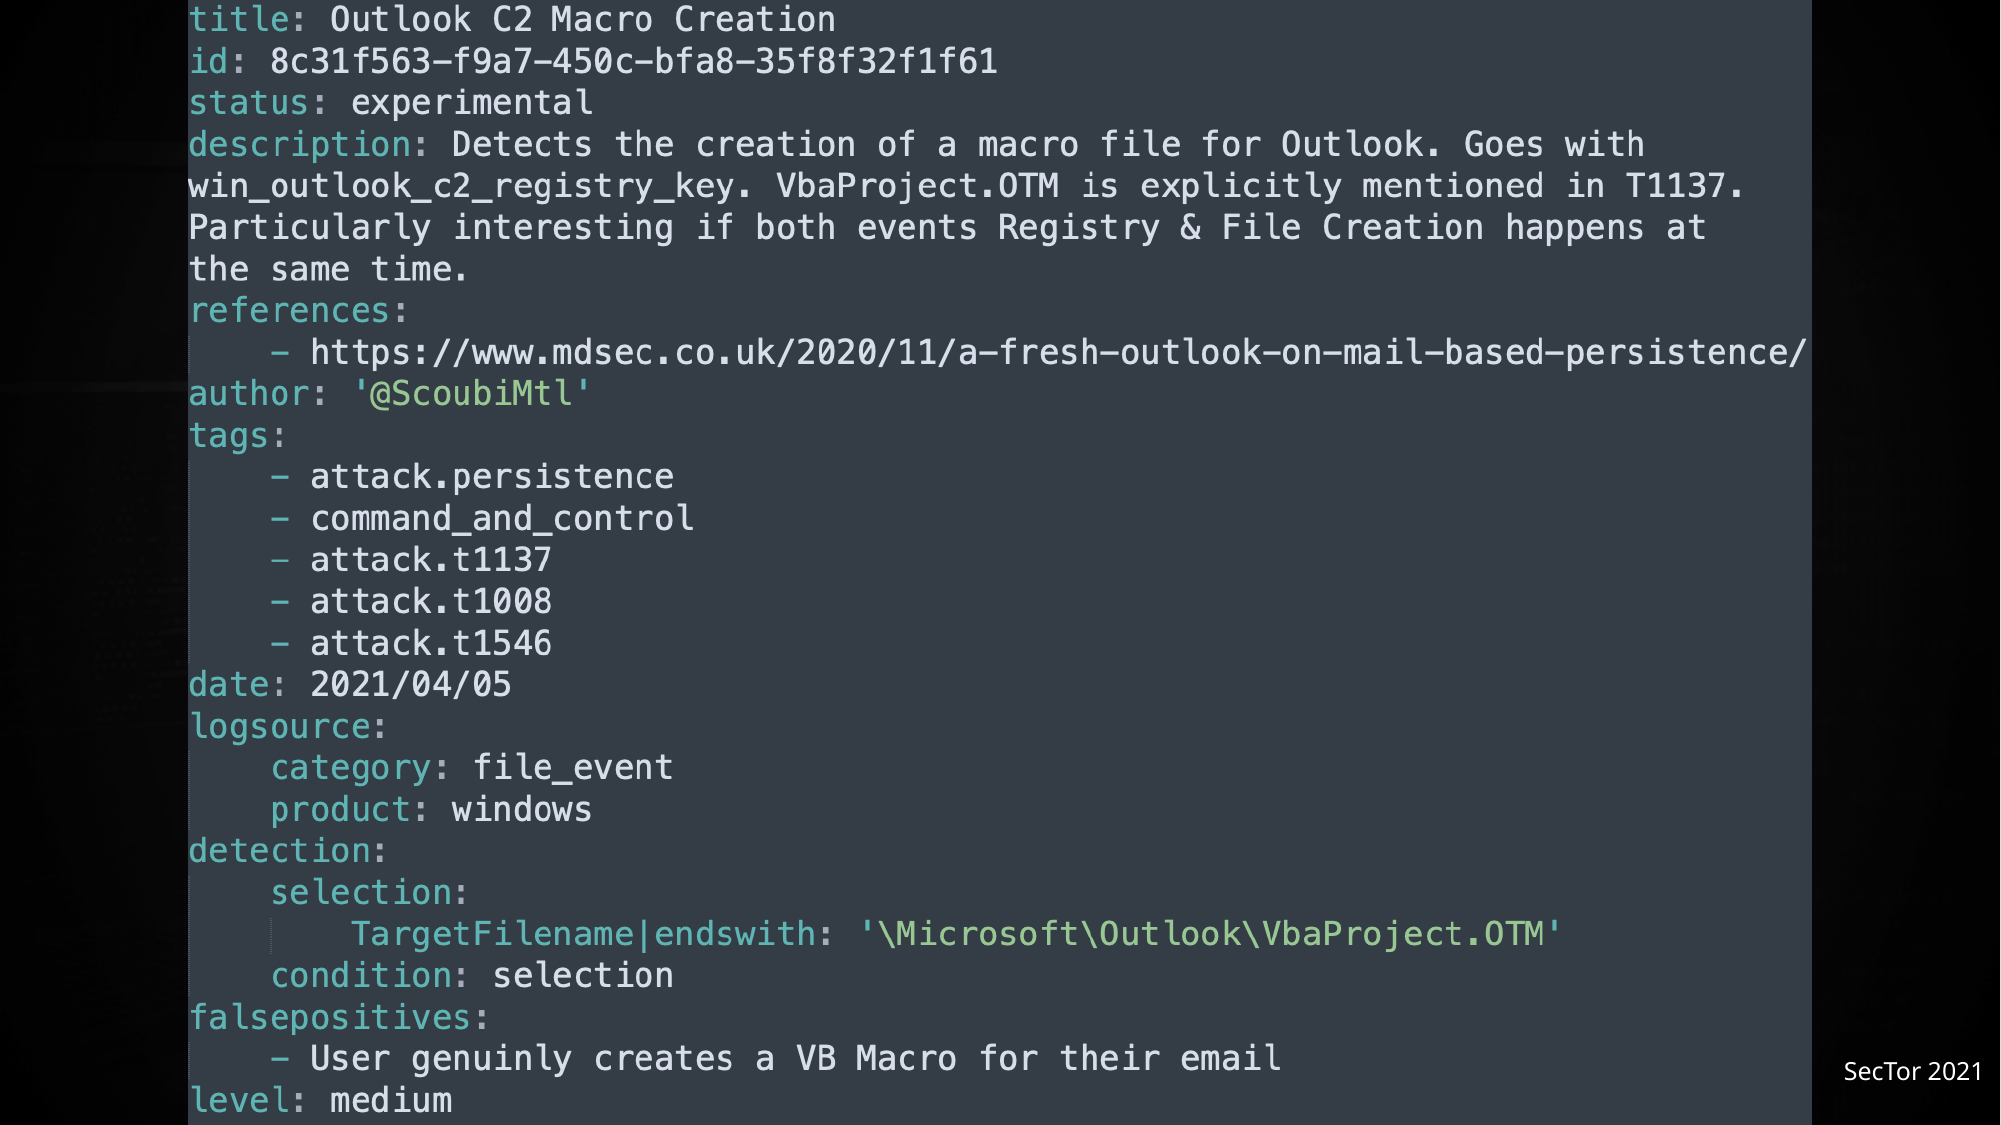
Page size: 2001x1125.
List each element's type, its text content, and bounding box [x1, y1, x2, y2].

picture [0, 0, 2001, 1125]
footer SecTor 2021 [1812, 1042, 2000, 1103]
